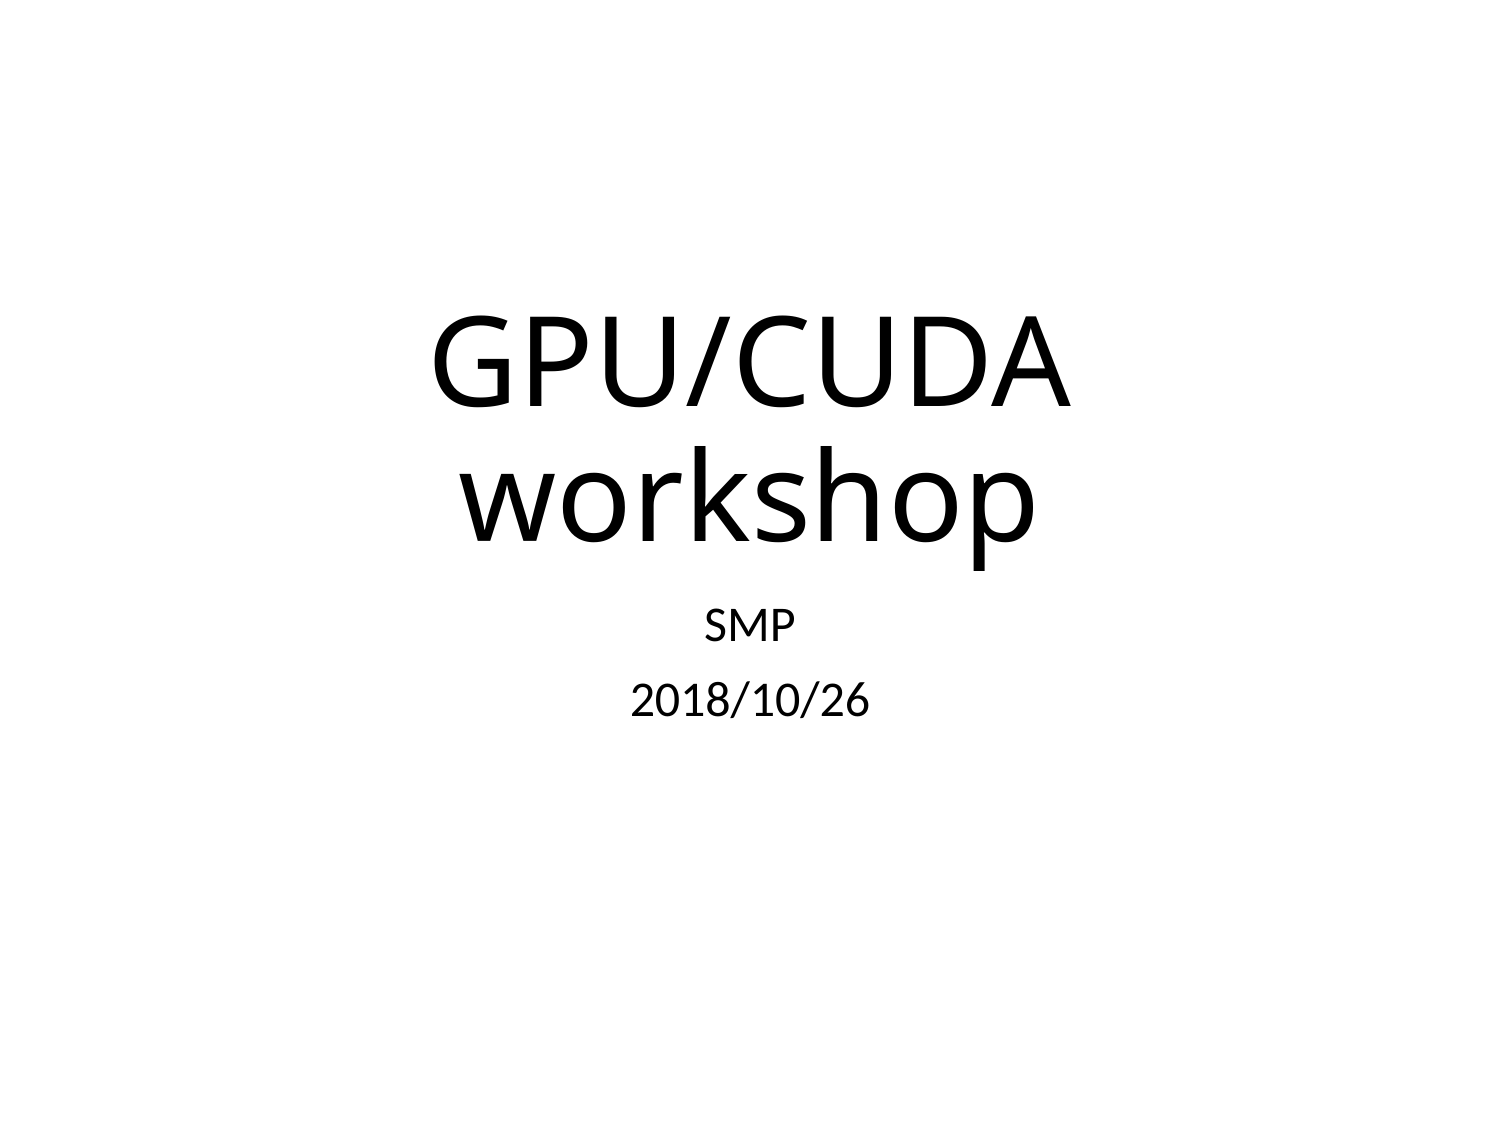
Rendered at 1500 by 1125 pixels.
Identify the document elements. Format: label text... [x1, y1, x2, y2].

title GPU/CUDA workshop [112, 184, 1388, 576]
subtitle SMP 2018/10/26 [187, 590, 1313, 863]
